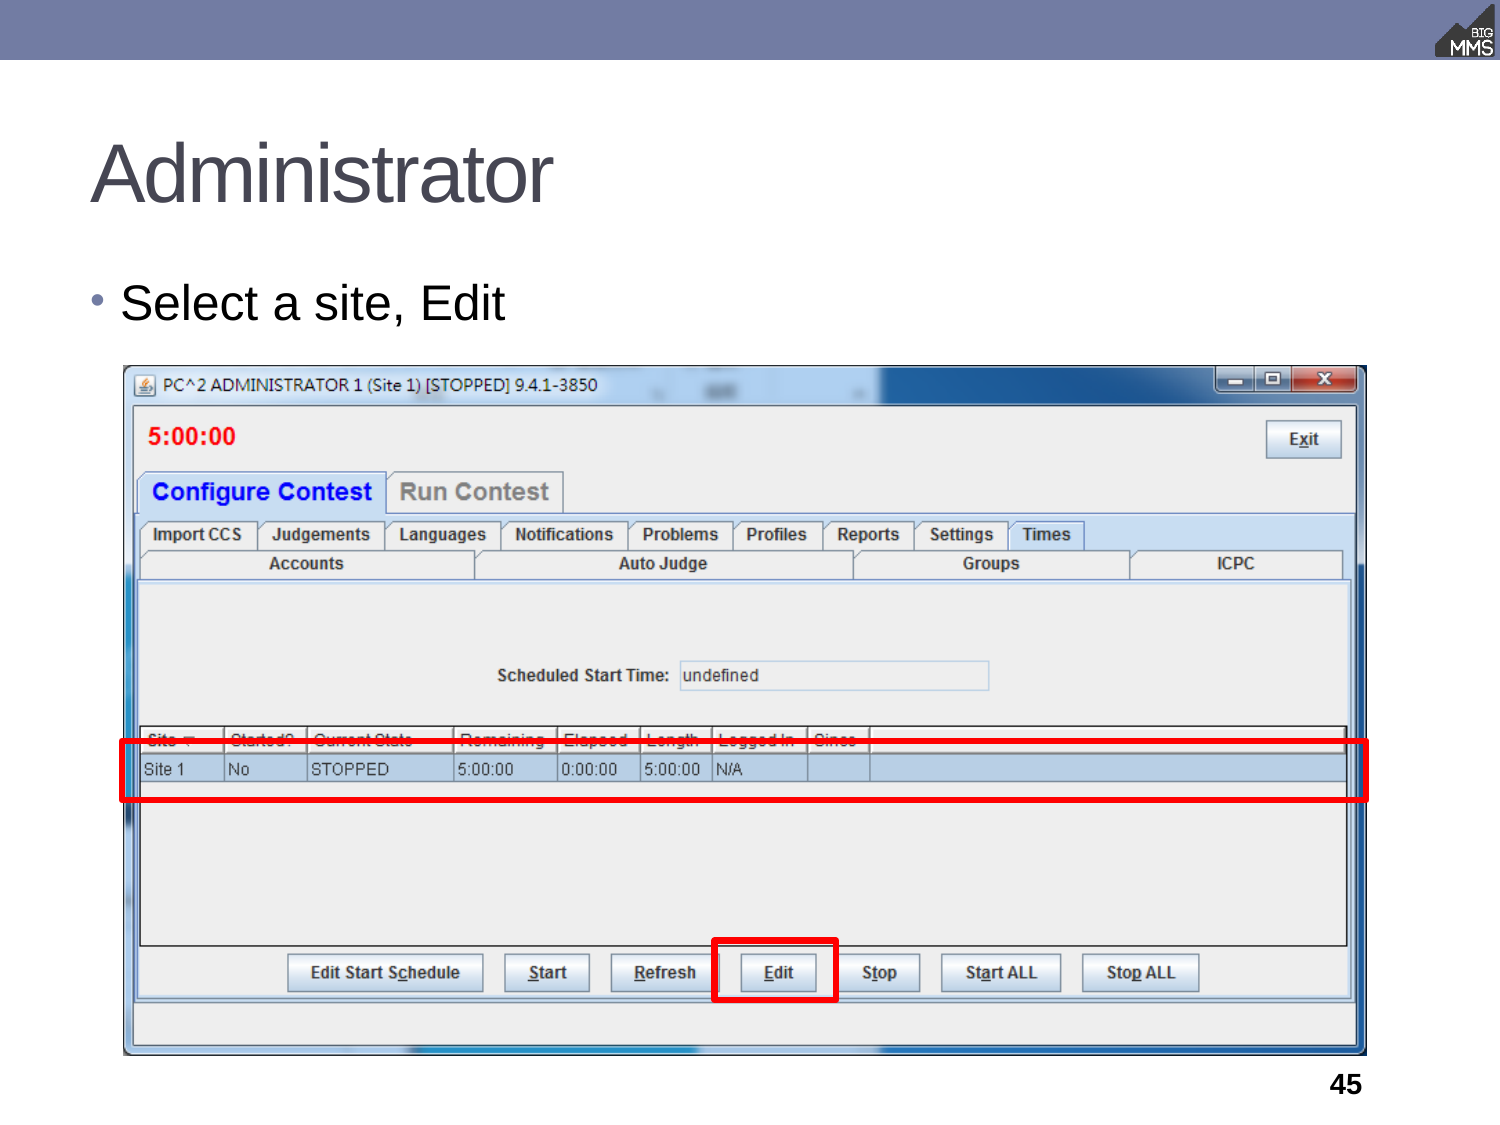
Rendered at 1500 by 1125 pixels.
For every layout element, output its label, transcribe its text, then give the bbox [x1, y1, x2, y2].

picture [123, 365, 1367, 1057]
title Administrator [75, 87, 1425, 250]
slide_number 45 [1314, 1056, 1490, 1110]
picture [1433, 2, 1495, 58]
list Select a site, Edit [75, 262, 1425, 1063]
